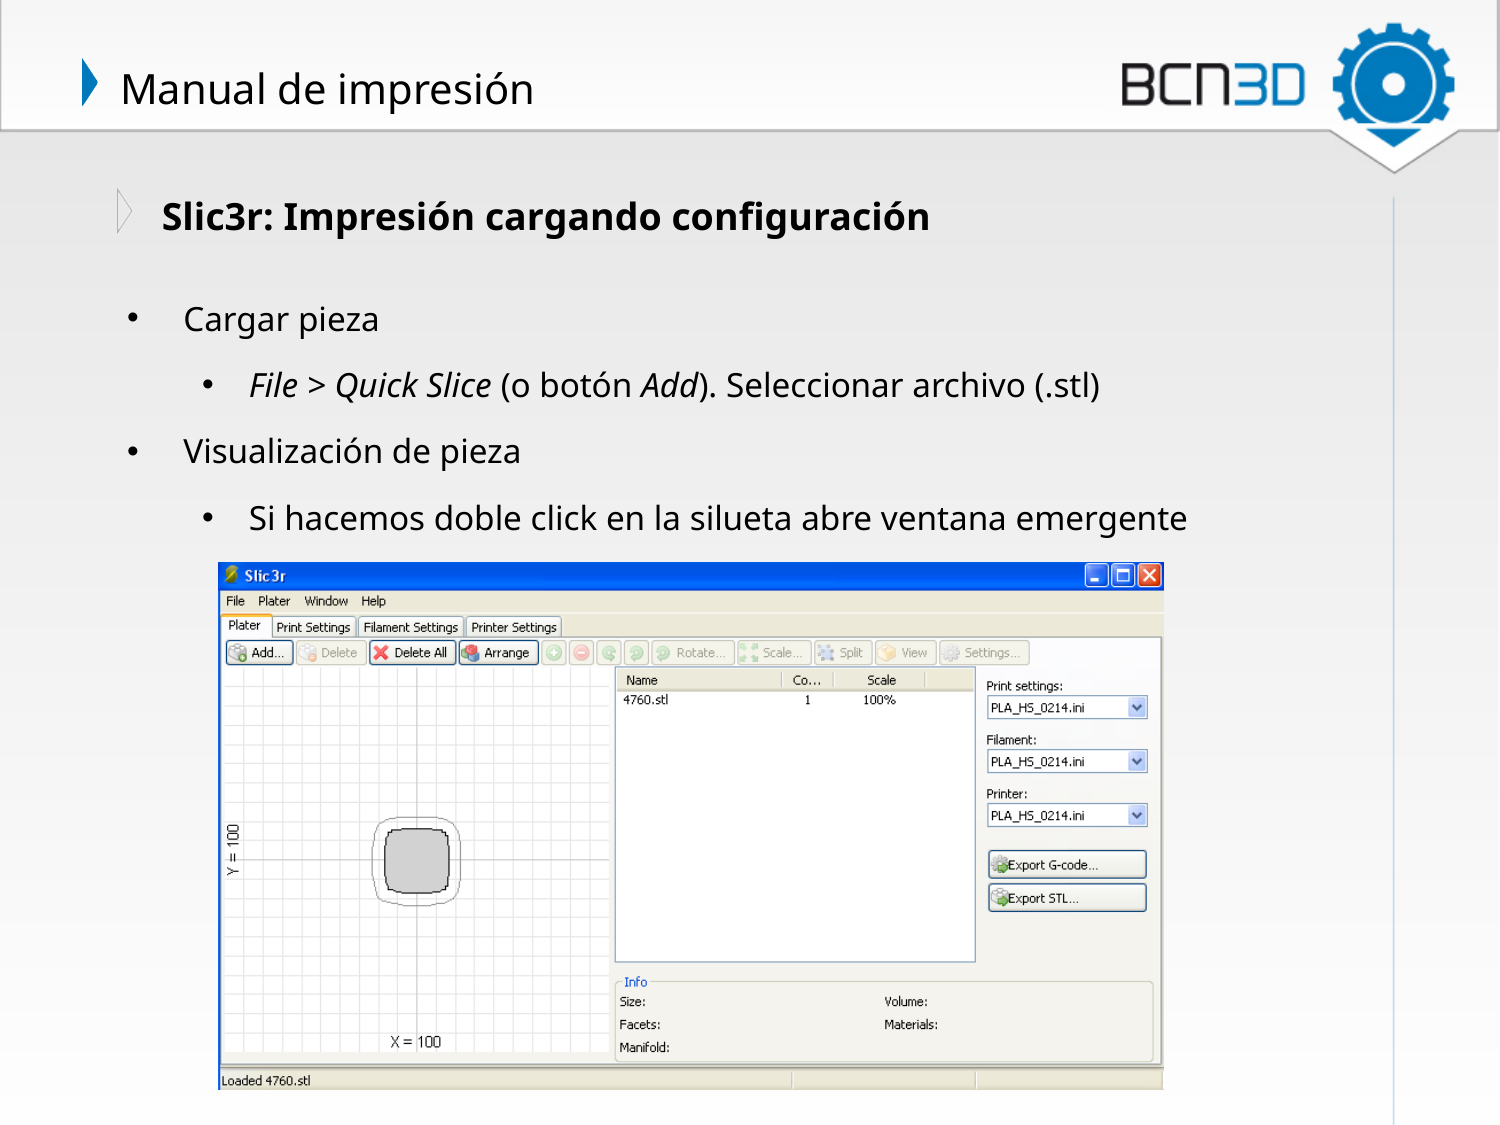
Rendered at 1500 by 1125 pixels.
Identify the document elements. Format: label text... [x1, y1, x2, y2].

list Slic3r: Impresión cargando configuración [146, 162, 1383, 222]
title Manual de impresión [105, 30, 1067, 92]
picture [0, 0, 1500, 1125]
list Cargar pieza File > Quick Slice (o botón Add). Seleccionar archivo (.stl) Visualización de pieza Si hacemos doble click en la silueta abre ventana emergente [112, 270, 1378, 997]
